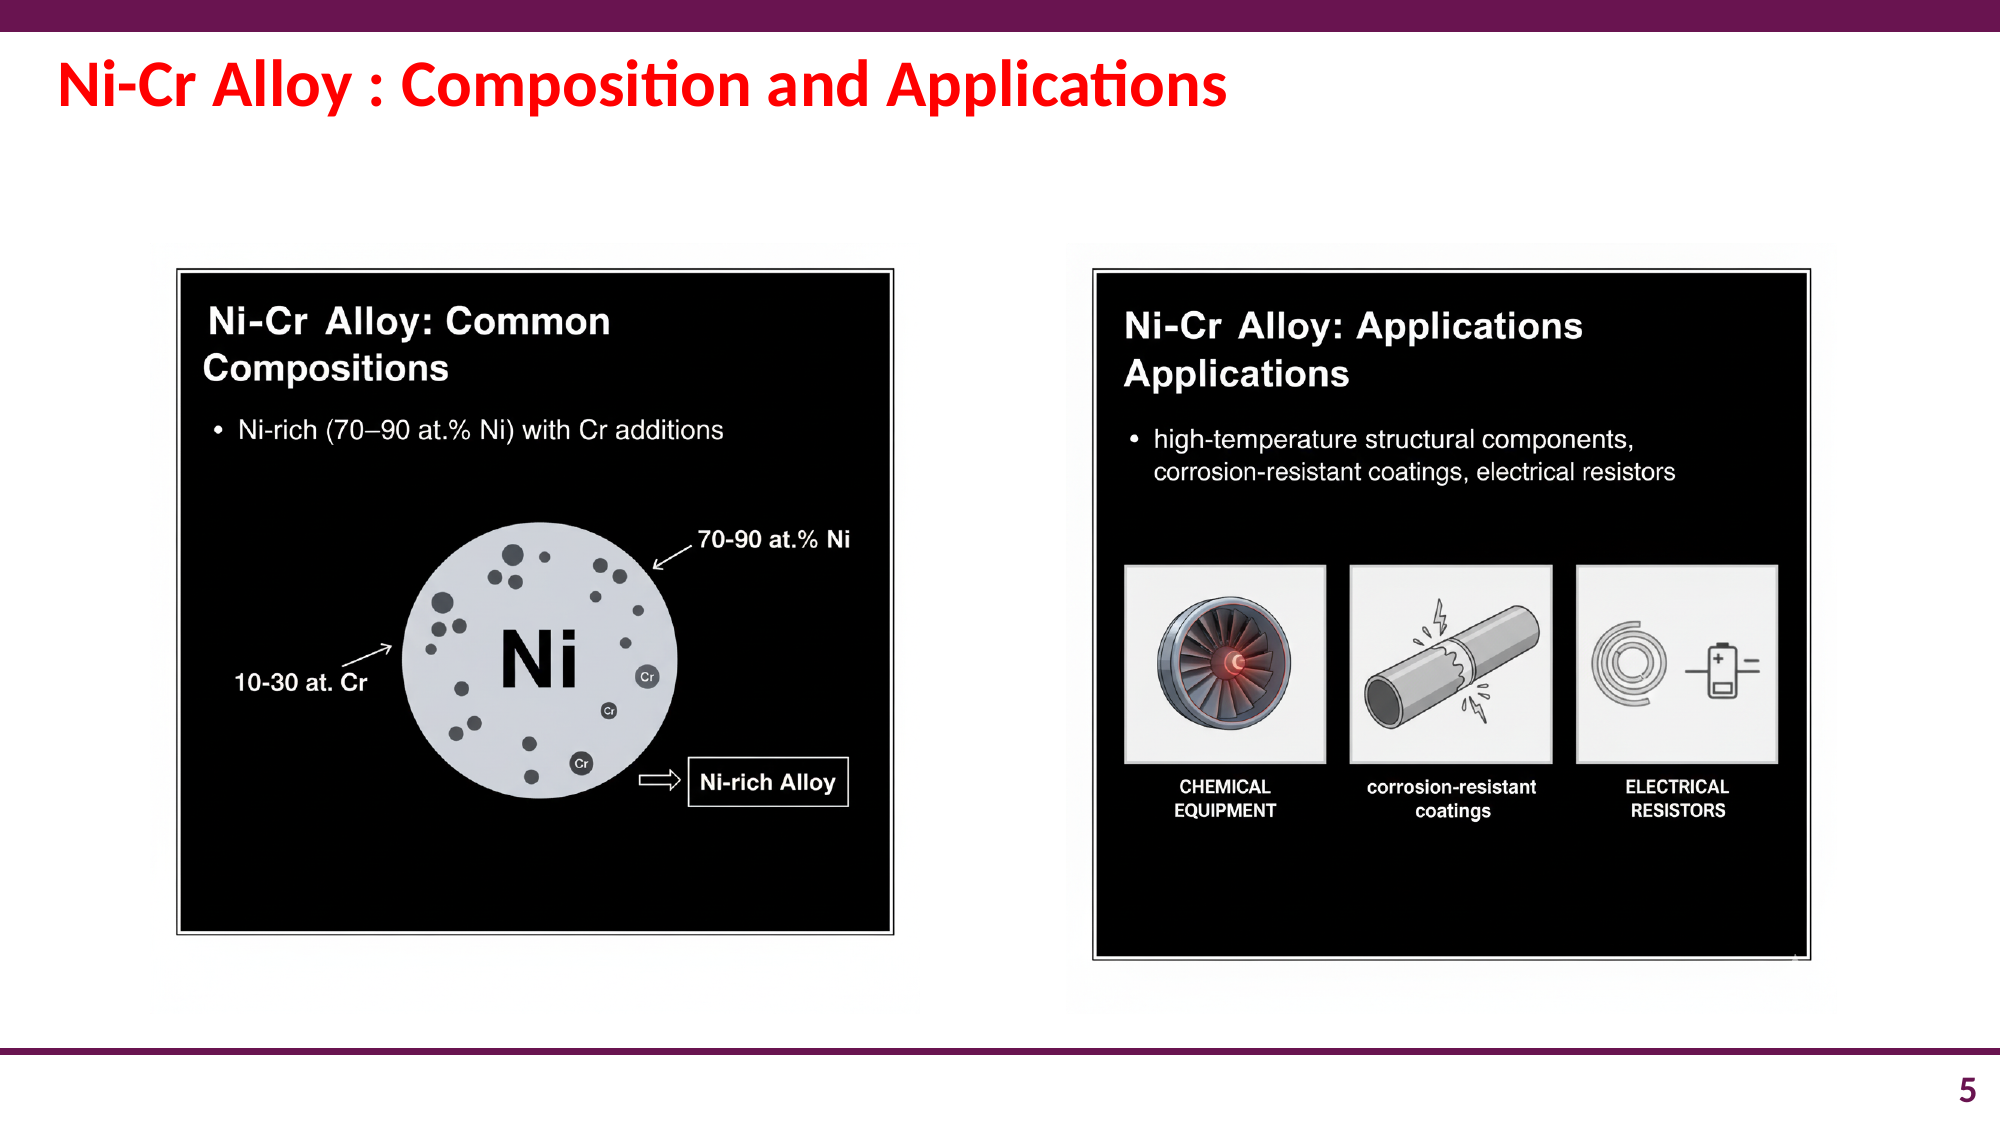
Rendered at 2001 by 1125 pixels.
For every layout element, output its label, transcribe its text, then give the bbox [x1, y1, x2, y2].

text_box [0, 0, 2000, 33]
picture [1066, 243, 1837, 1014]
text_box 5 [1940, 1057, 1996, 1118]
picture [149, 243, 920, 1014]
text_box Ni-Cr Alloy : Composition and Applications [42, 33, 2000, 127]
